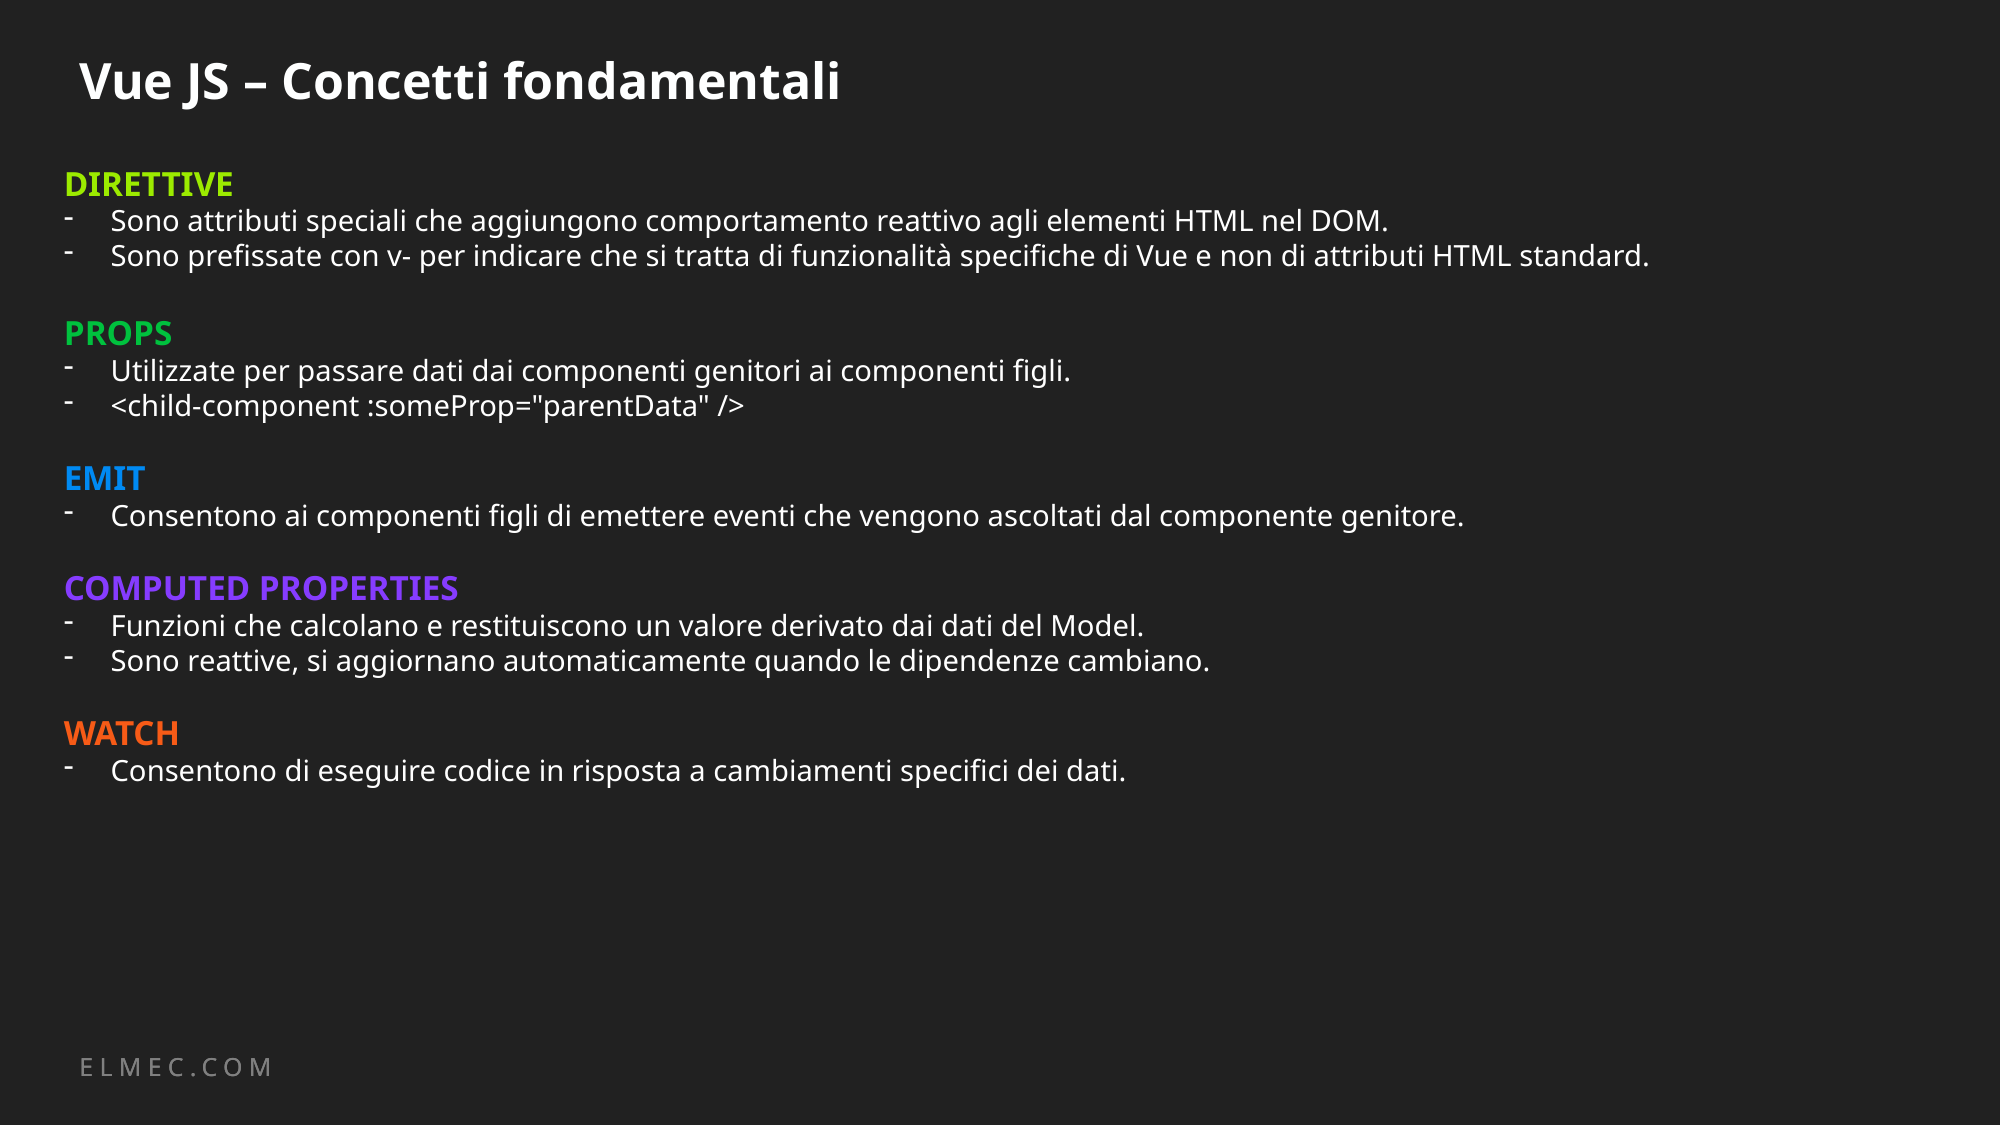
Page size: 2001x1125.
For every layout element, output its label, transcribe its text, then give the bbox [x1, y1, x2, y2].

text_box DIRETTIVE Sono attributi speciali che aggiungono comportamento reattivo agli elementi HTML nel DOM. Sono prefissate con v- per indicare che si tratta di funzionalità specifiche di Vue e non di attributi HTML standard. PROPS Utilizzate per passare dati dai componenti genitori ai componenti figli. <child-component :someProp="parentData" /> EMIT Consentono ai componenti figli di emettere eventi che vengono ascoltati dal componente genitore. COMPUTED PROPERTIES Funzioni che calcolano e restituiscono un valore derivato dai dati del Model. Sono reattive, si aggiornano automaticamente quando le dipendenze cambiano. WATCH Consentono di eseguire codice in risposta a cambiamenti specifici dei dati. [53, 157, 1938, 792]
title Vue JS – Concetti fondamentali [64, 49, 1790, 112]
